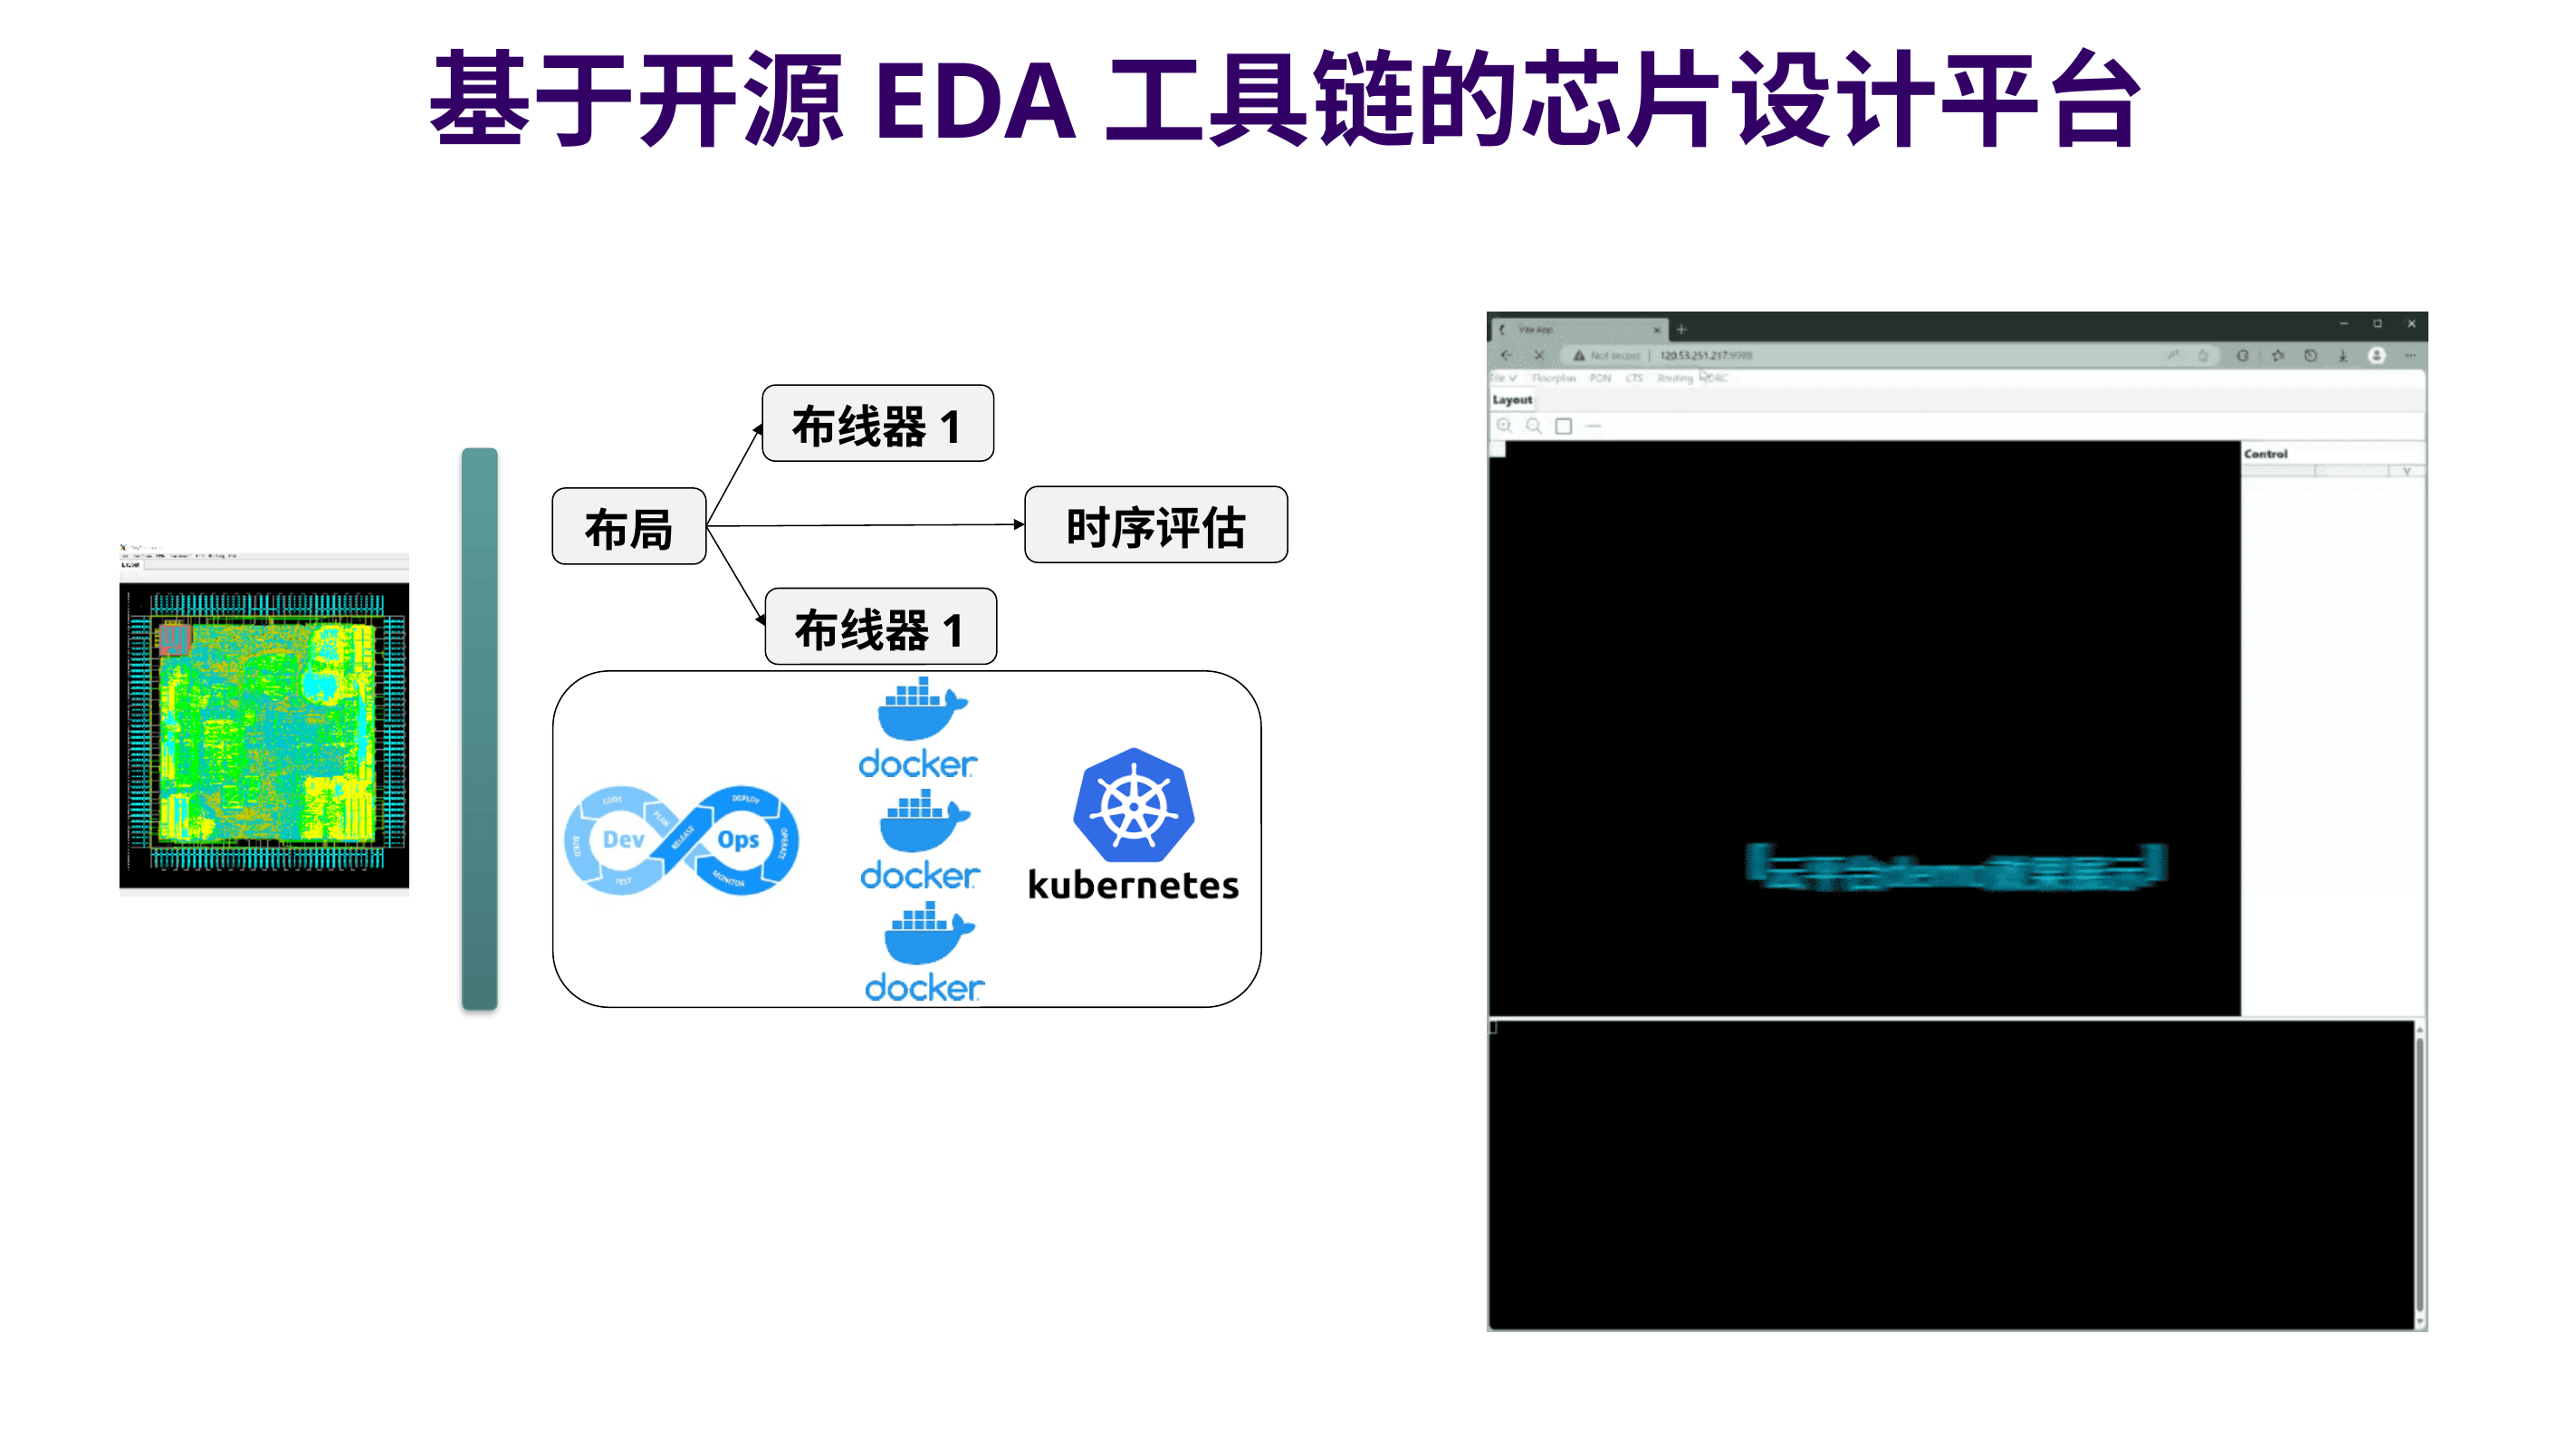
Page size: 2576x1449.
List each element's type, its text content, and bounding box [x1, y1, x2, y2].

text_box 布线器1 [765, 588, 997, 665]
text_box 时序评估 [1025, 486, 1288, 563]
text_box 布线器1 [762, 385, 994, 462]
text_box [462, 447, 498, 1011]
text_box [705, 533, 766, 627]
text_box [705, 422, 763, 523]
title 基于开源EDA工具链的芯片设计平台 [0, 25, 2576, 168]
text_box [705, 523, 1026, 527]
picture [120, 542, 409, 897]
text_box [552, 677, 1243, 1002]
text_box [586, 670, 1228, 676]
text_box [1247, 689, 1262, 989]
text_box 布局 [552, 487, 701, 564]
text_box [1486, 311, 2429, 1333]
